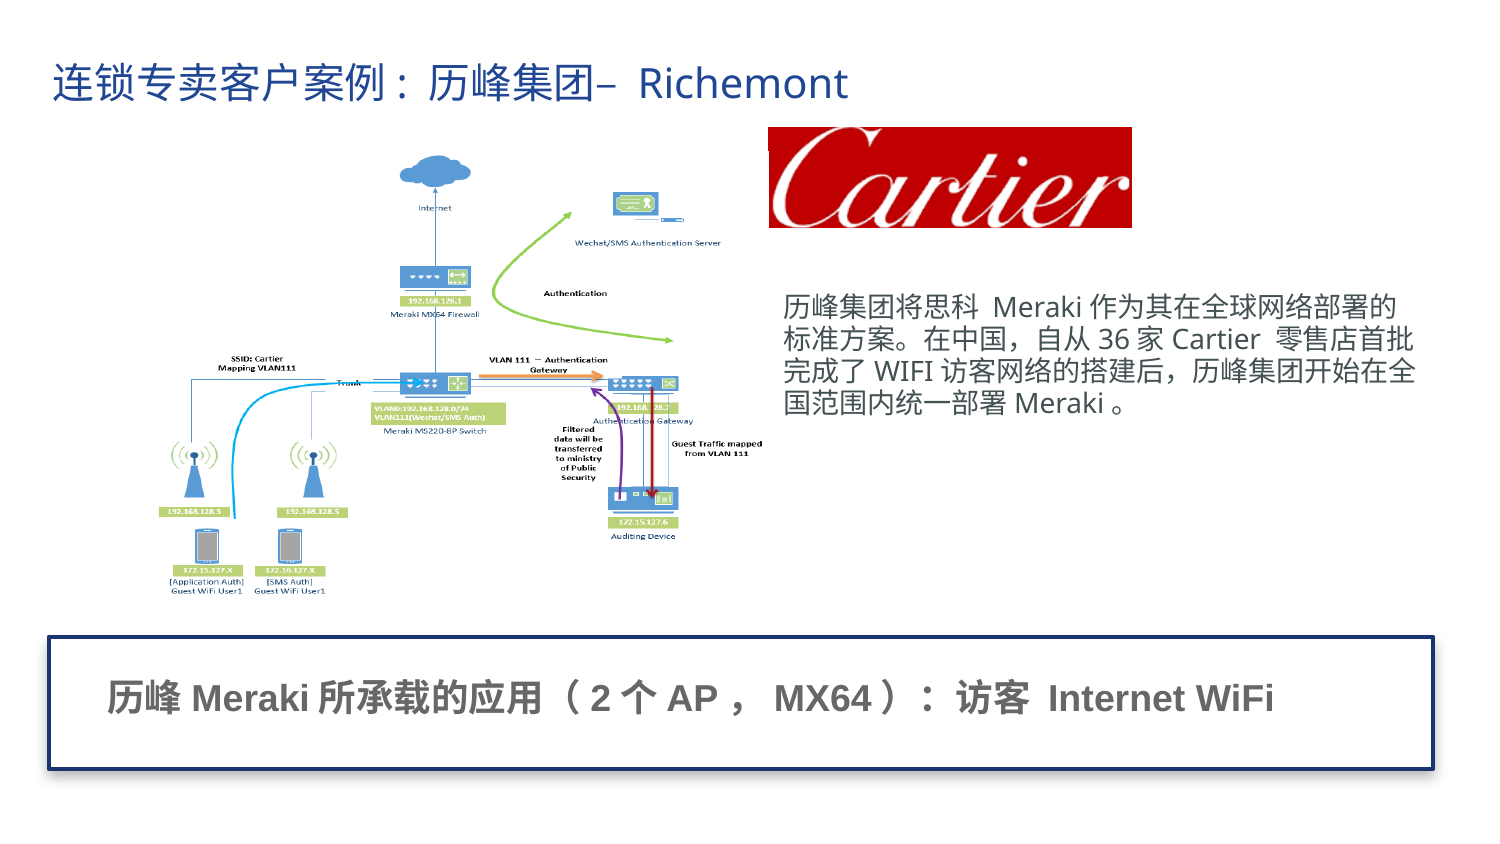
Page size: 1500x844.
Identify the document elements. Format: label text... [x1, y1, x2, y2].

list 历峰集团将思科 Meraki作为其在全球网络部署的标准方案。在中国，自从36家Cartier 零售店首批完成了WIFI访客网络的搭建后，历峰集团开始在全国范围内统一部署Meraki。 [773, 284, 1434, 435]
title 连锁专卖客户案例: 历峰集团– Richemont [37, 37, 1446, 137]
text_box [47, 635, 1435, 771]
picture [155, 126, 1133, 597]
text_box 历峰Meraki所承载的应用（2个AP，MX64）：访客 Internet WiFi [96, 668, 1449, 770]
